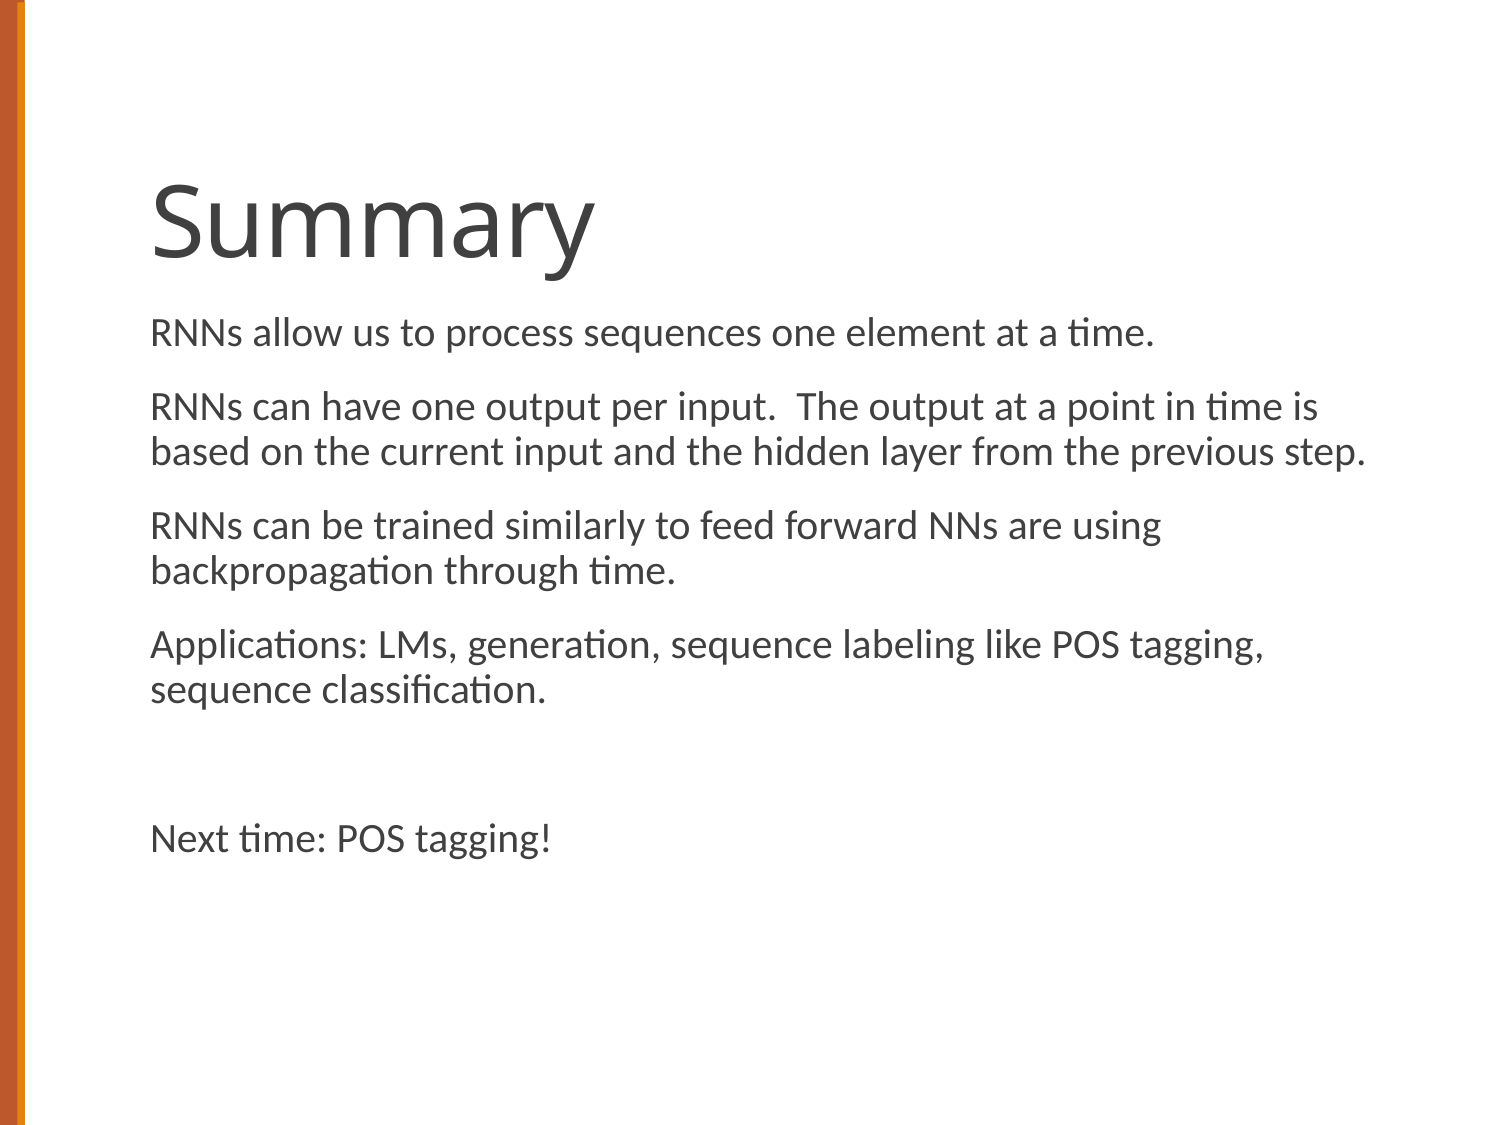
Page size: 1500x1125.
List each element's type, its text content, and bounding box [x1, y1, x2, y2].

title Summary [135, 47, 1373, 285]
list RNNs allow us to process sequences one element at a time. RNNs can have one output per input. The output at a point in time is based on the current input and the hidden layer from the previous step. RNNs can be trained similarly to feed forward NNs are using backpropagation through time. Applications: LMs, generation, sequence labeling like POS tagging, sequence classification. Next time: POS tagging! [135, 302, 1373, 963]
